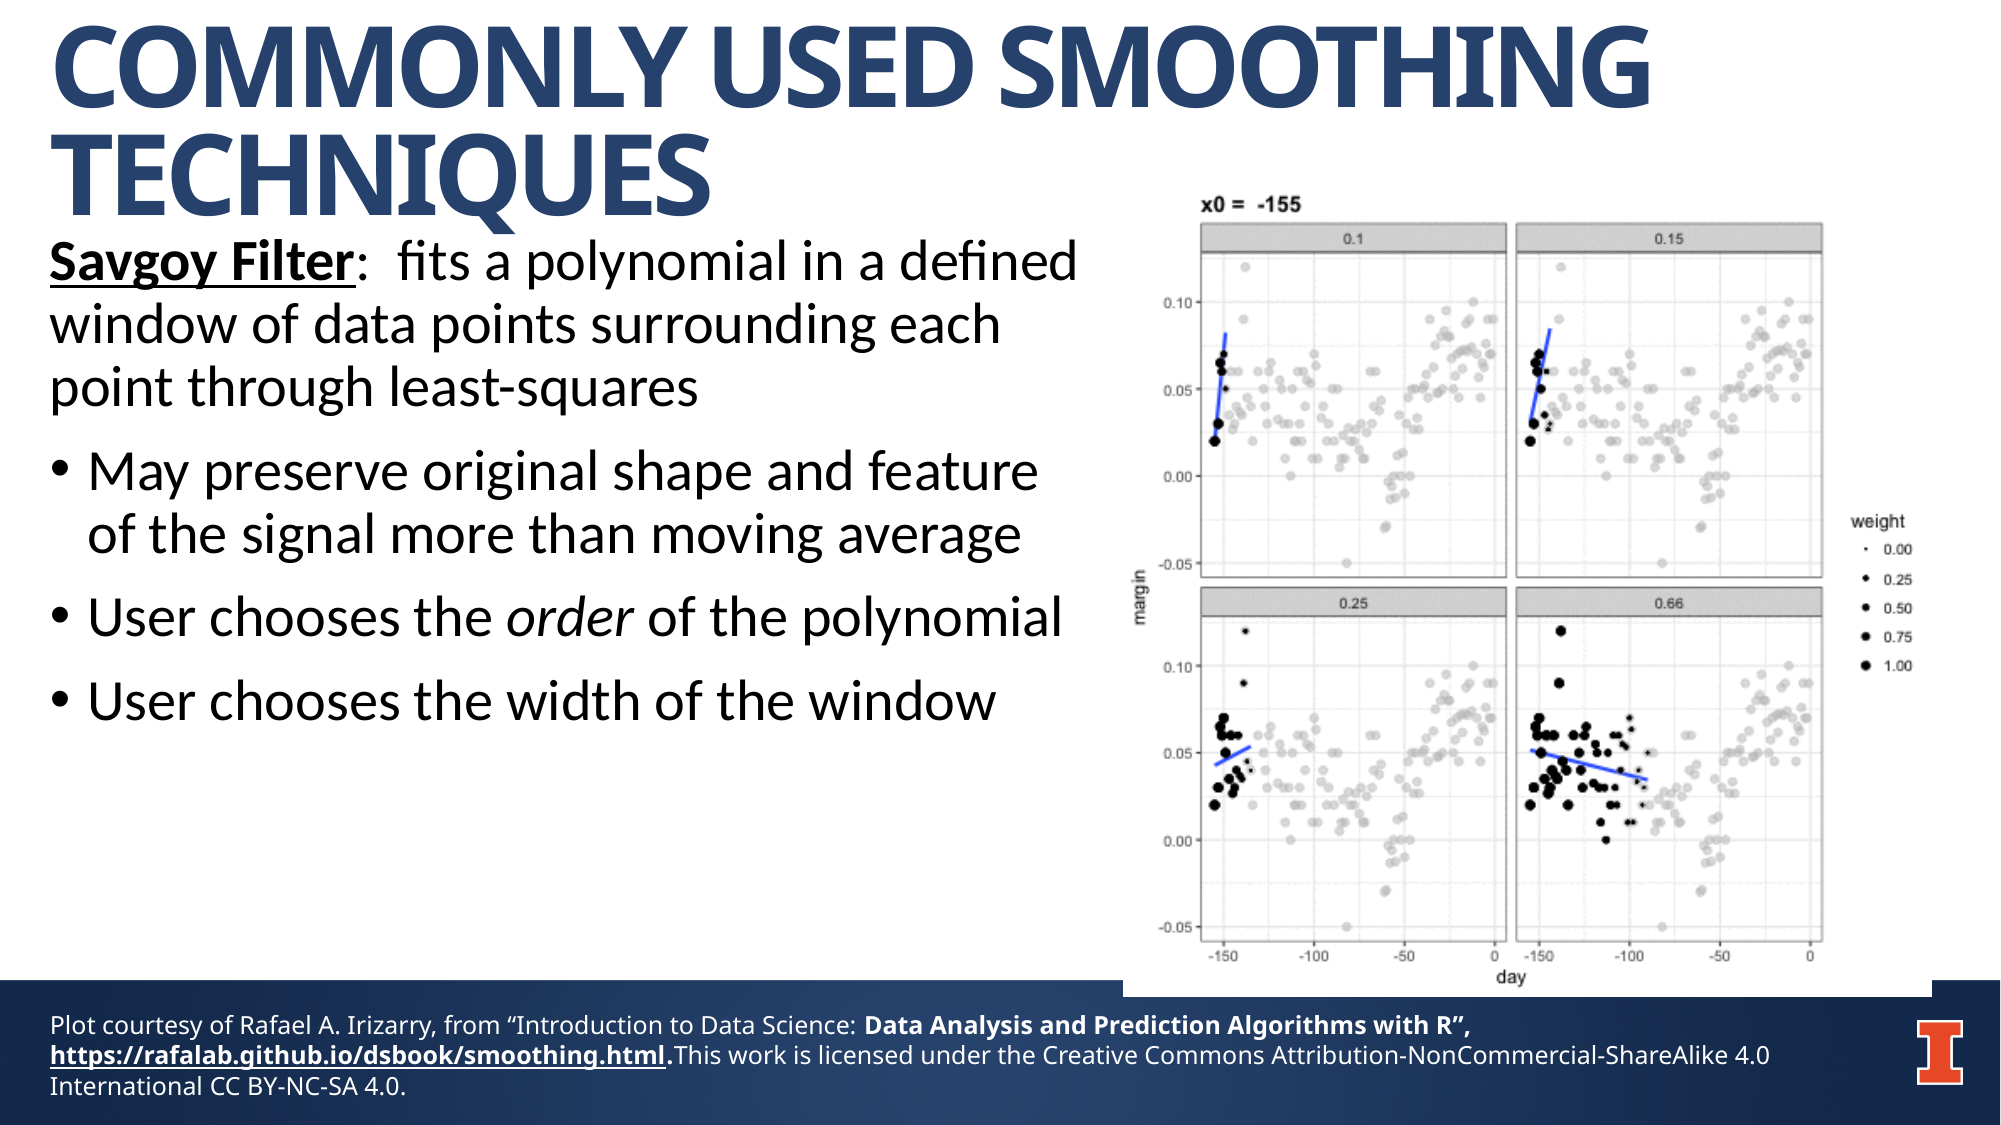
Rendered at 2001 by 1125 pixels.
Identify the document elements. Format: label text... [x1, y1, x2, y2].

picture [0, 0, 2001, 1125]
list Savgoy Filter: fits a polynomial in a defined window of data points surrounding each point through least-squares May preserve original shape and feature of the signal more than moving average User chooses the order of the polynomial User chooses the width of the window [34, 223, 1095, 965]
title COMMONLY USED SMOOTHING TECHNIQUES [34, 34, 1963, 223]
list Plot courtesy of Rafael A. Irizarry, from “Introduction to Data Science: Data Analysis and Prediction Algorithms with R”, https://rafalab.github.io/dsbook/smoothing.html.This work is licensed under the Creative Commons Attribution-NonCommercial-ShareAlike 4.0 International CC BY-NC-SA 4.0. “, [34, 1005, 1873, 1071]
